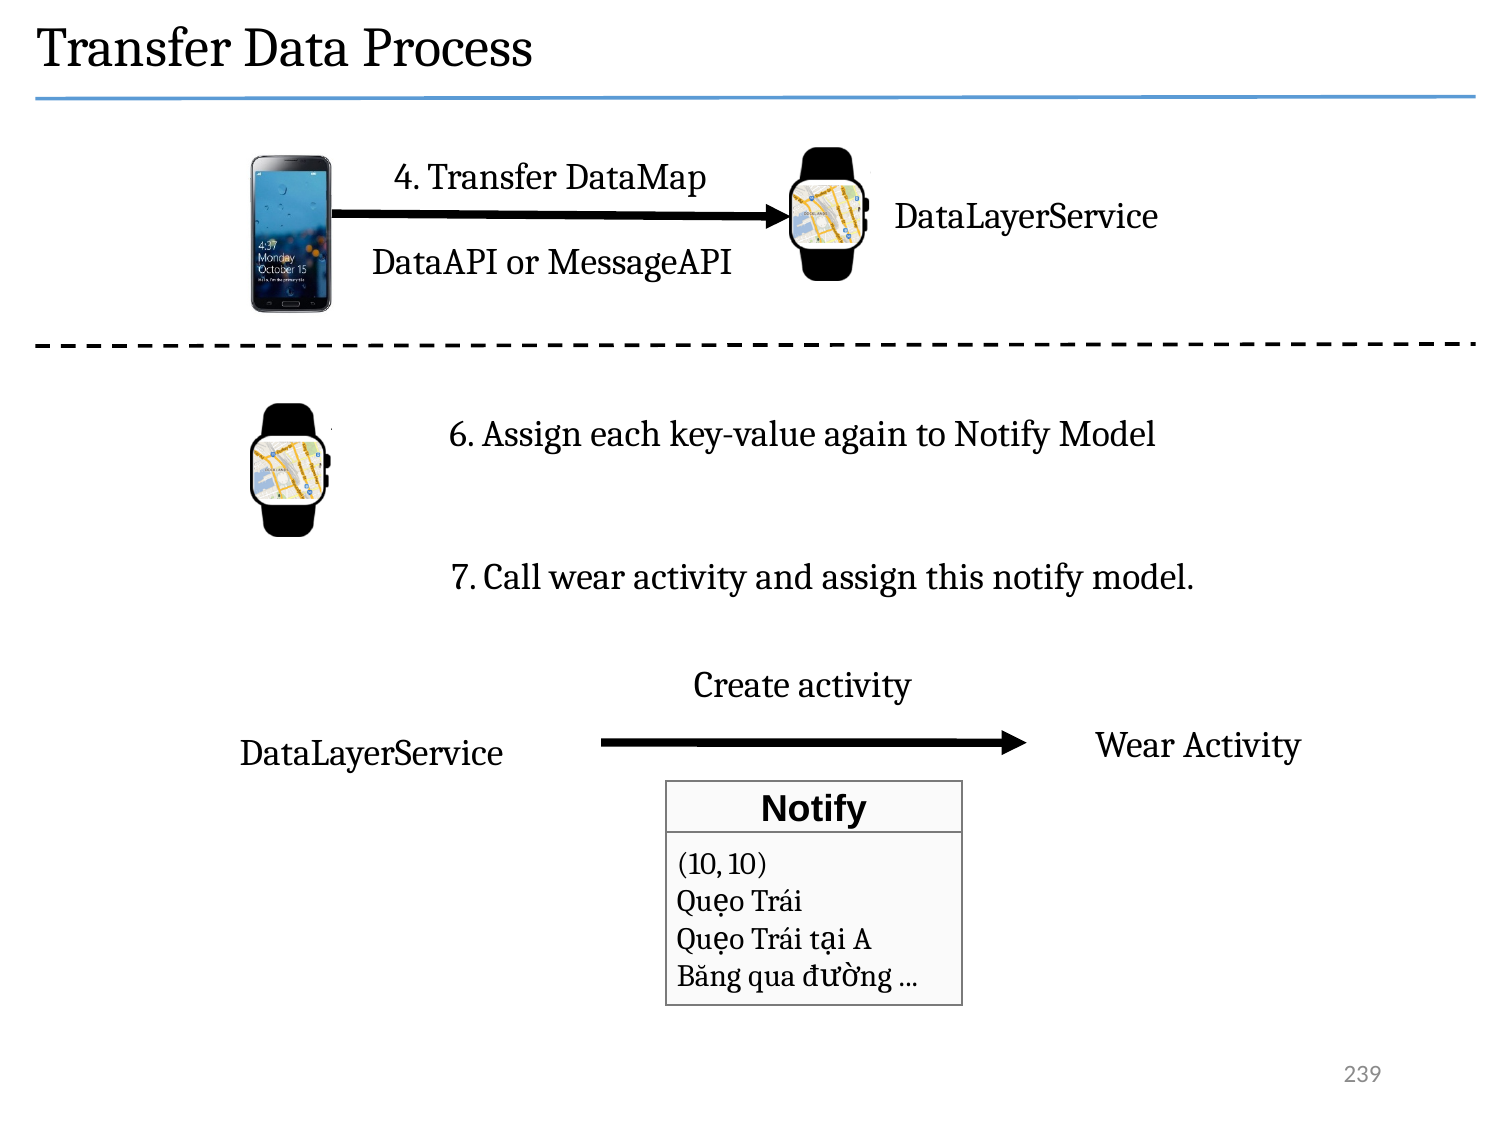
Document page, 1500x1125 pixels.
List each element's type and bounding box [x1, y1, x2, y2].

text_box [679, 652, 928, 712]
picture [777, 138, 871, 296]
text_box [1080, 712, 1317, 772]
text_box [379, 144, 723, 205]
text_box [434, 401, 1173, 462]
text_box [879, 183, 1174, 244]
picture [202, 147, 372, 317]
slide_number [1059, 1042, 1397, 1103]
picture [239, 394, 332, 552]
text_box [331, 213, 791, 217]
text_box [436, 544, 1211, 605]
text_box [224, 720, 519, 781]
text_box [372, 229, 749, 290]
title [21, 0, 1316, 97]
text_box [665, 781, 963, 1006]
